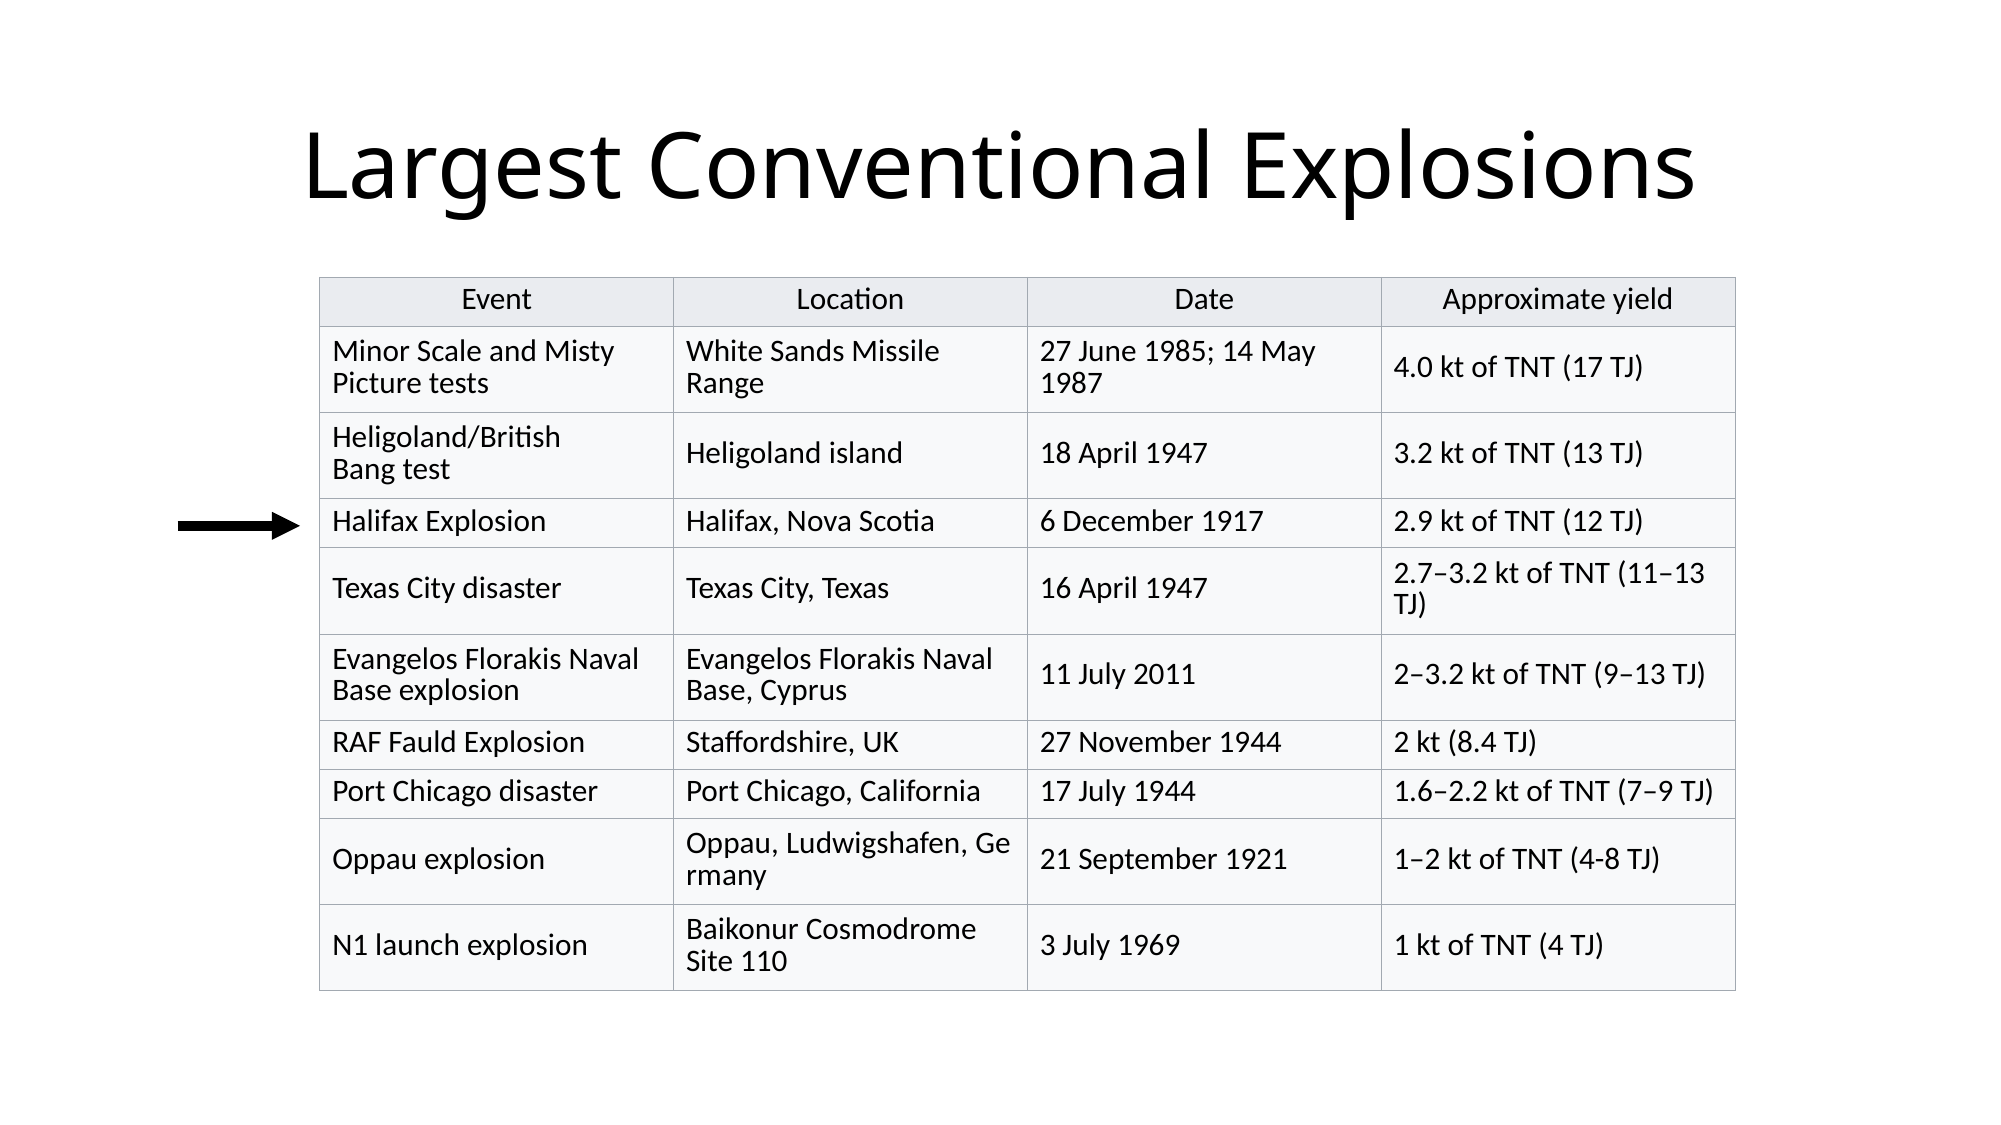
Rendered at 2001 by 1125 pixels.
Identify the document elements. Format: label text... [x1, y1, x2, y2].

table_cell 18 April 1947 [1028, 413, 1381, 498]
table_cell 27 June 1985; 14 May 1987 [1028, 327, 1381, 412]
table_cell Heligoland island [674, 413, 1027, 498]
table_cell 1.6–2.2 kt of TNT (7–9 TJ) [1382, 770, 1735, 818]
table_cell 16 April 1947 [1028, 548, 1381, 634]
table_cell Halifax, Nova Scotia [674, 499, 1027, 547]
table_header Date [1028, 278, 1381, 326]
table_cell Minor Scale and Misty Picture tests [320, 327, 673, 412]
table_cell 21 September 1921 [1028, 819, 1381, 904]
table_cell N1 launch explosion [320, 905, 673, 990]
table_cell 4.0 kt of TNT (17 TJ) [1382, 327, 1735, 412]
table_cell Halifax Explosion [320, 499, 673, 547]
table_cell Texas City disaster [320, 548, 673, 634]
table_cell Oppau explosion [320, 819, 673, 904]
table_cell 6 December 1917 [1028, 499, 1381, 547]
table_cell 3.2 kt of TNT (13 TJ) [1382, 413, 1735, 498]
table_cell 2.9 kt of TNT (12 TJ) [1382, 499, 1735, 547]
table_header Approximate yield [1382, 278, 1735, 326]
table_cell Port Chicago, California [674, 770, 1027, 818]
table_cell 11 July 2011 [1028, 635, 1381, 720]
table_cell 2–3.2 kt of TNT (9–13 TJ) [1382, 635, 1735, 720]
table_cell RAF Fauld Explosion [320, 721, 673, 769]
table_header Location [674, 278, 1027, 326]
table_cell 27 November 1944 [1028, 721, 1381, 769]
table_cell 1–2 kt of TNT (4-8 TJ) [1382, 819, 1735, 904]
table_cell 2.7–3.2 kt of TNT (11–13 TJ) [1382, 548, 1735, 634]
table_cell Texas City, Texas [674, 548, 1027, 634]
table_cell Baikonur Cosmodrome Site 110 [674, 905, 1027, 990]
table_cell 17 July 1944 [1028, 770, 1381, 818]
table_header Event [320, 278, 673, 326]
table_cell Evangelos Florakis Naval Base, Cyprus [674, 635, 1027, 720]
table_cell Staffordshire, UK [674, 721, 1027, 769]
title Largest Conventional Explosions [137, 59, 1863, 278]
table_cell Oppau, Ludwigshafen, Germany [674, 819, 1027, 904]
table_cell 1 kt of TNT (4 TJ) [1382, 905, 1735, 990]
table_cell Heligoland/British Bang test [320, 413, 673, 498]
table_cell White Sands Missile Range [674, 327, 1027, 412]
table_cell 3 July 1969 [1028, 905, 1381, 990]
table_cell Evangelos Florakis Naval Base explosion [320, 635, 673, 720]
table_cell 2 kt (8.4 TJ) [1382, 721, 1735, 769]
table_cell Port Chicago disaster [320, 770, 673, 818]
